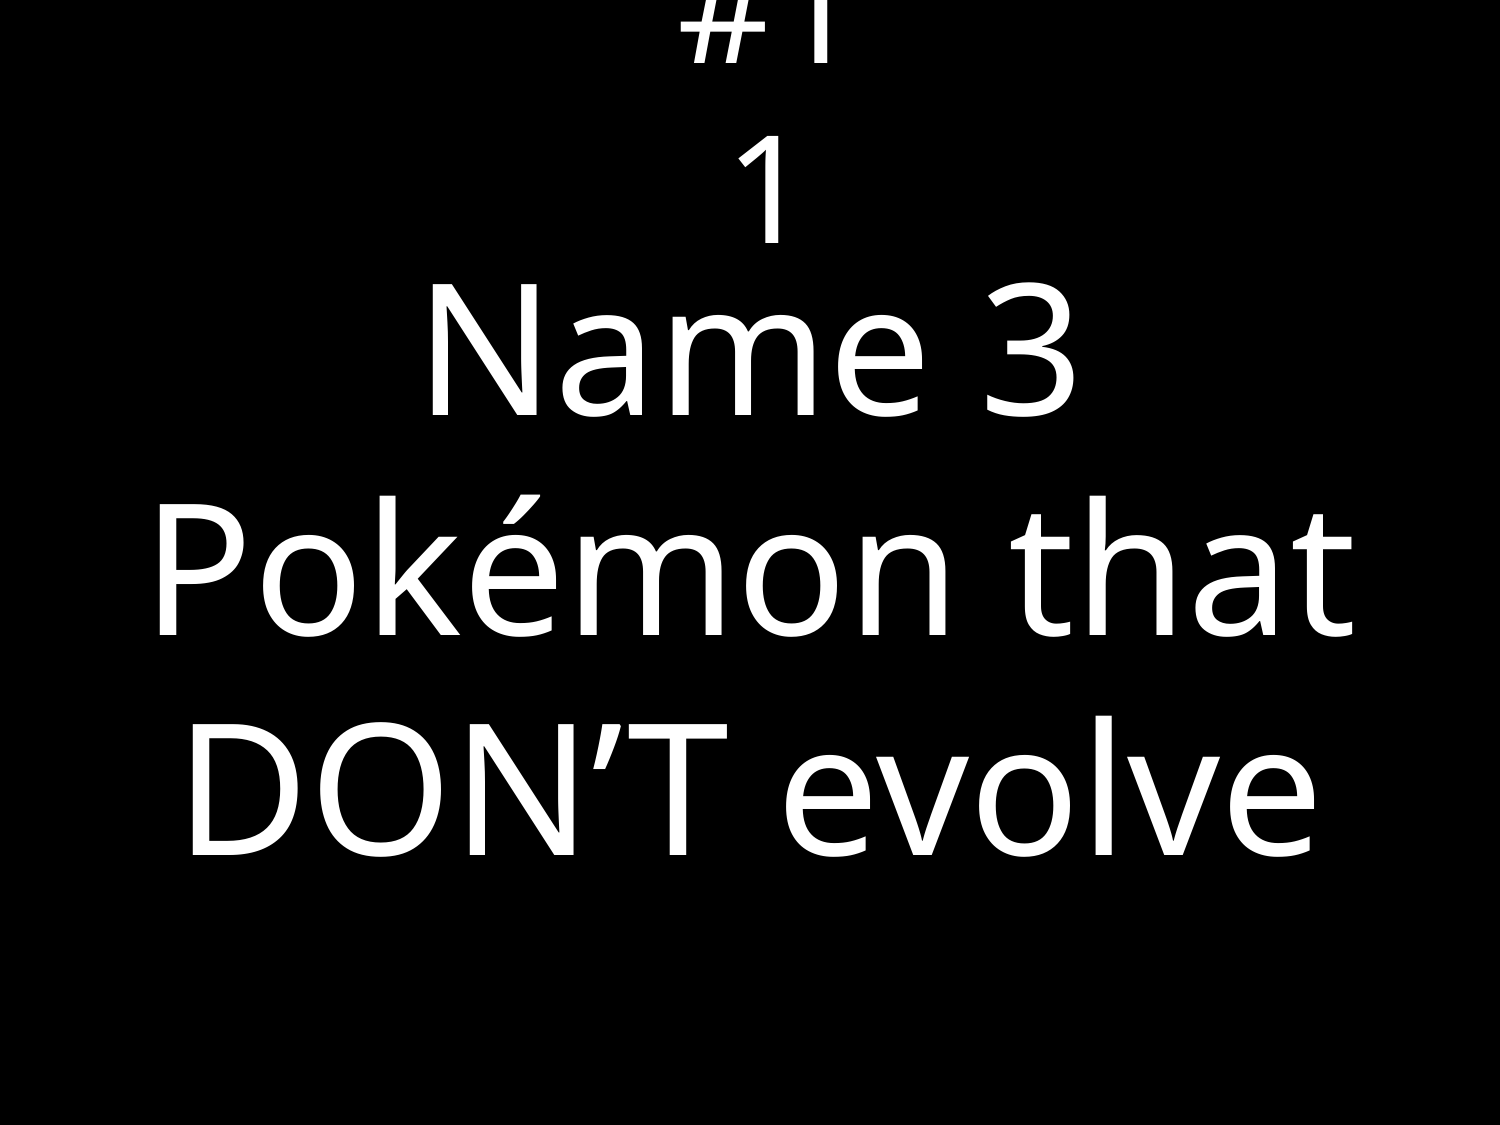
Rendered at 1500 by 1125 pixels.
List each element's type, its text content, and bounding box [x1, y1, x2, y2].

list Name 3 Pokémon that DON’T evolve [75, 224, 1425, 975]
title #11 [624, 0, 913, 188]
